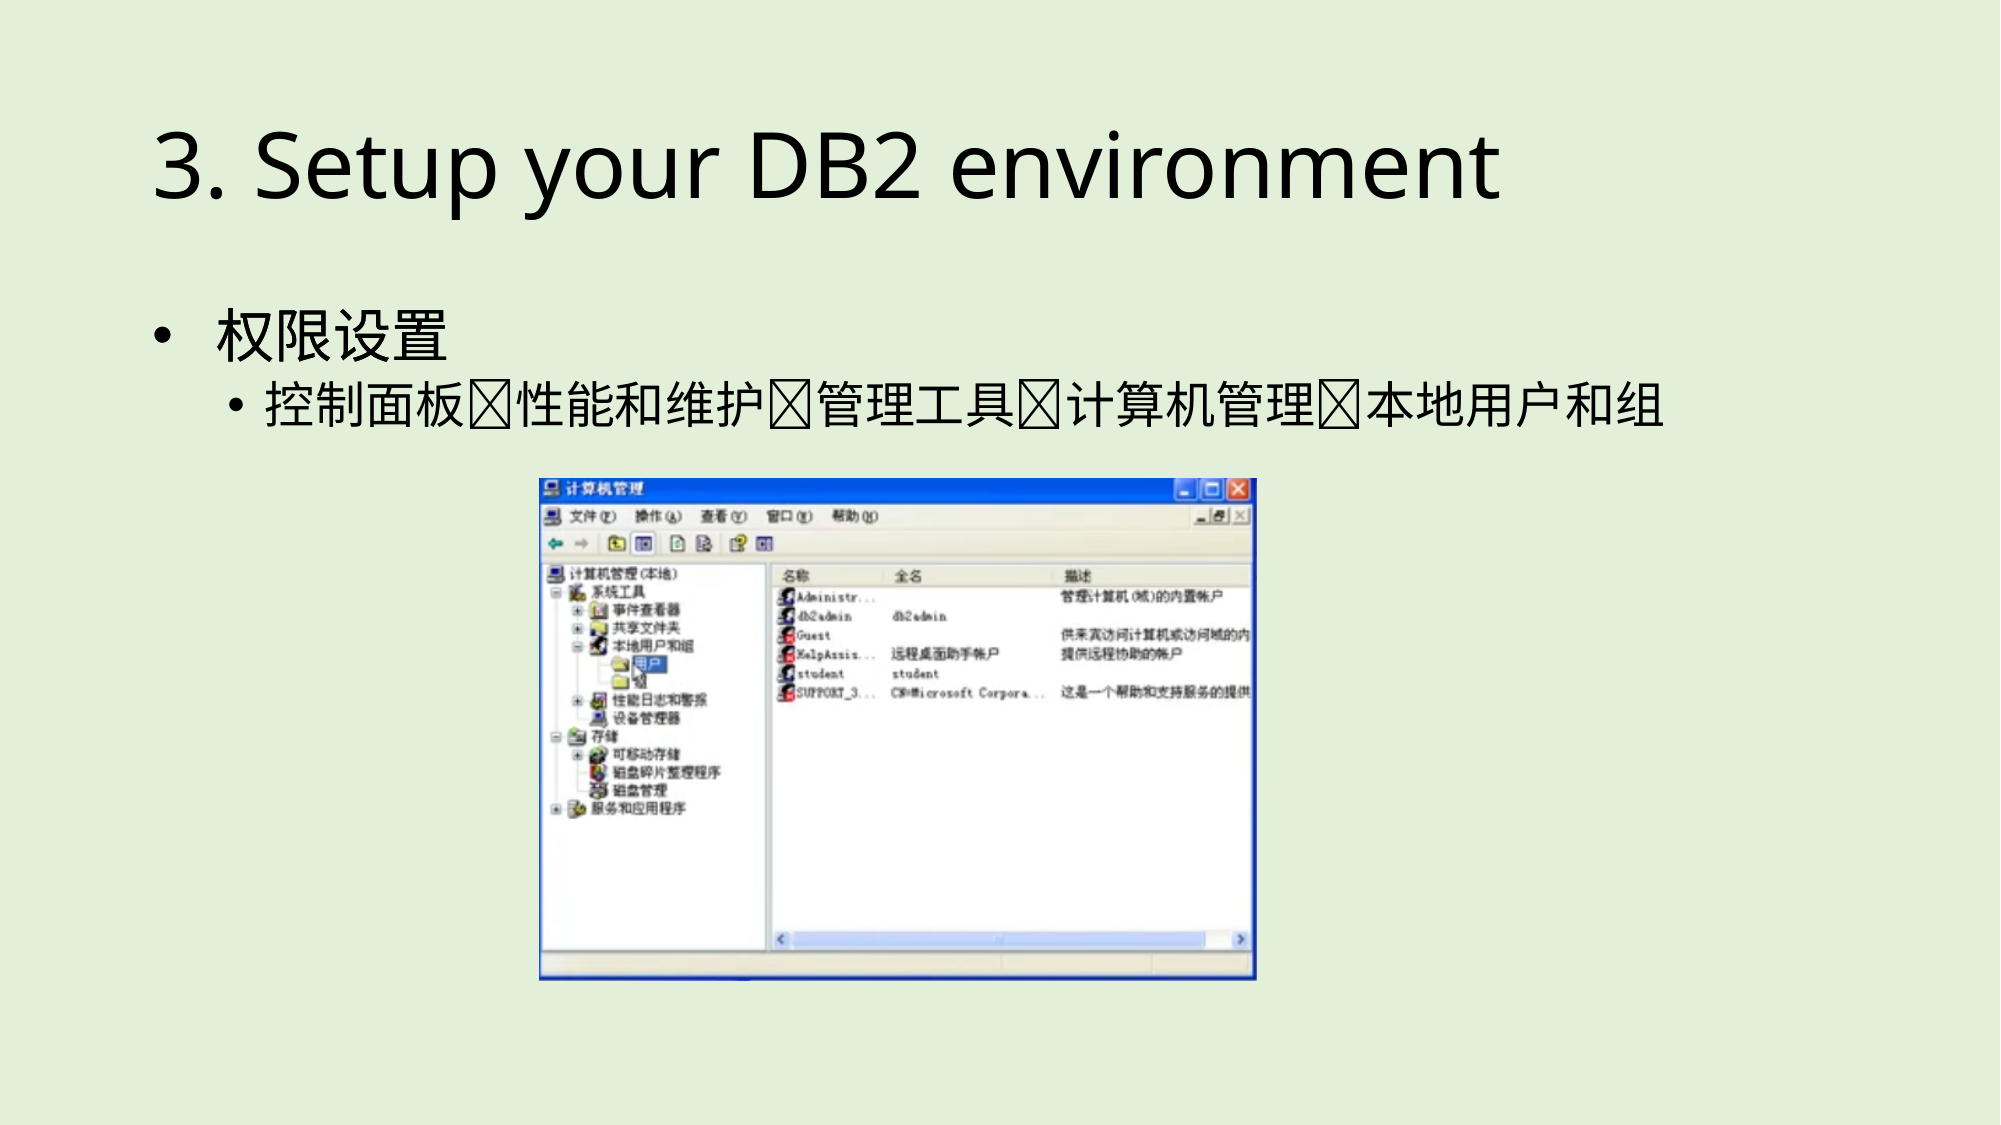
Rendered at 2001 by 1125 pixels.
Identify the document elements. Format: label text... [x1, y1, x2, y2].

picture [539, 478, 1257, 981]
title 3. Setup your DB2 environment [137, 59, 1863, 278]
text_box 权限设置 控制面板性能和维护管理工具计算机管理本地用户和组 [137, 299, 1863, 1014]
